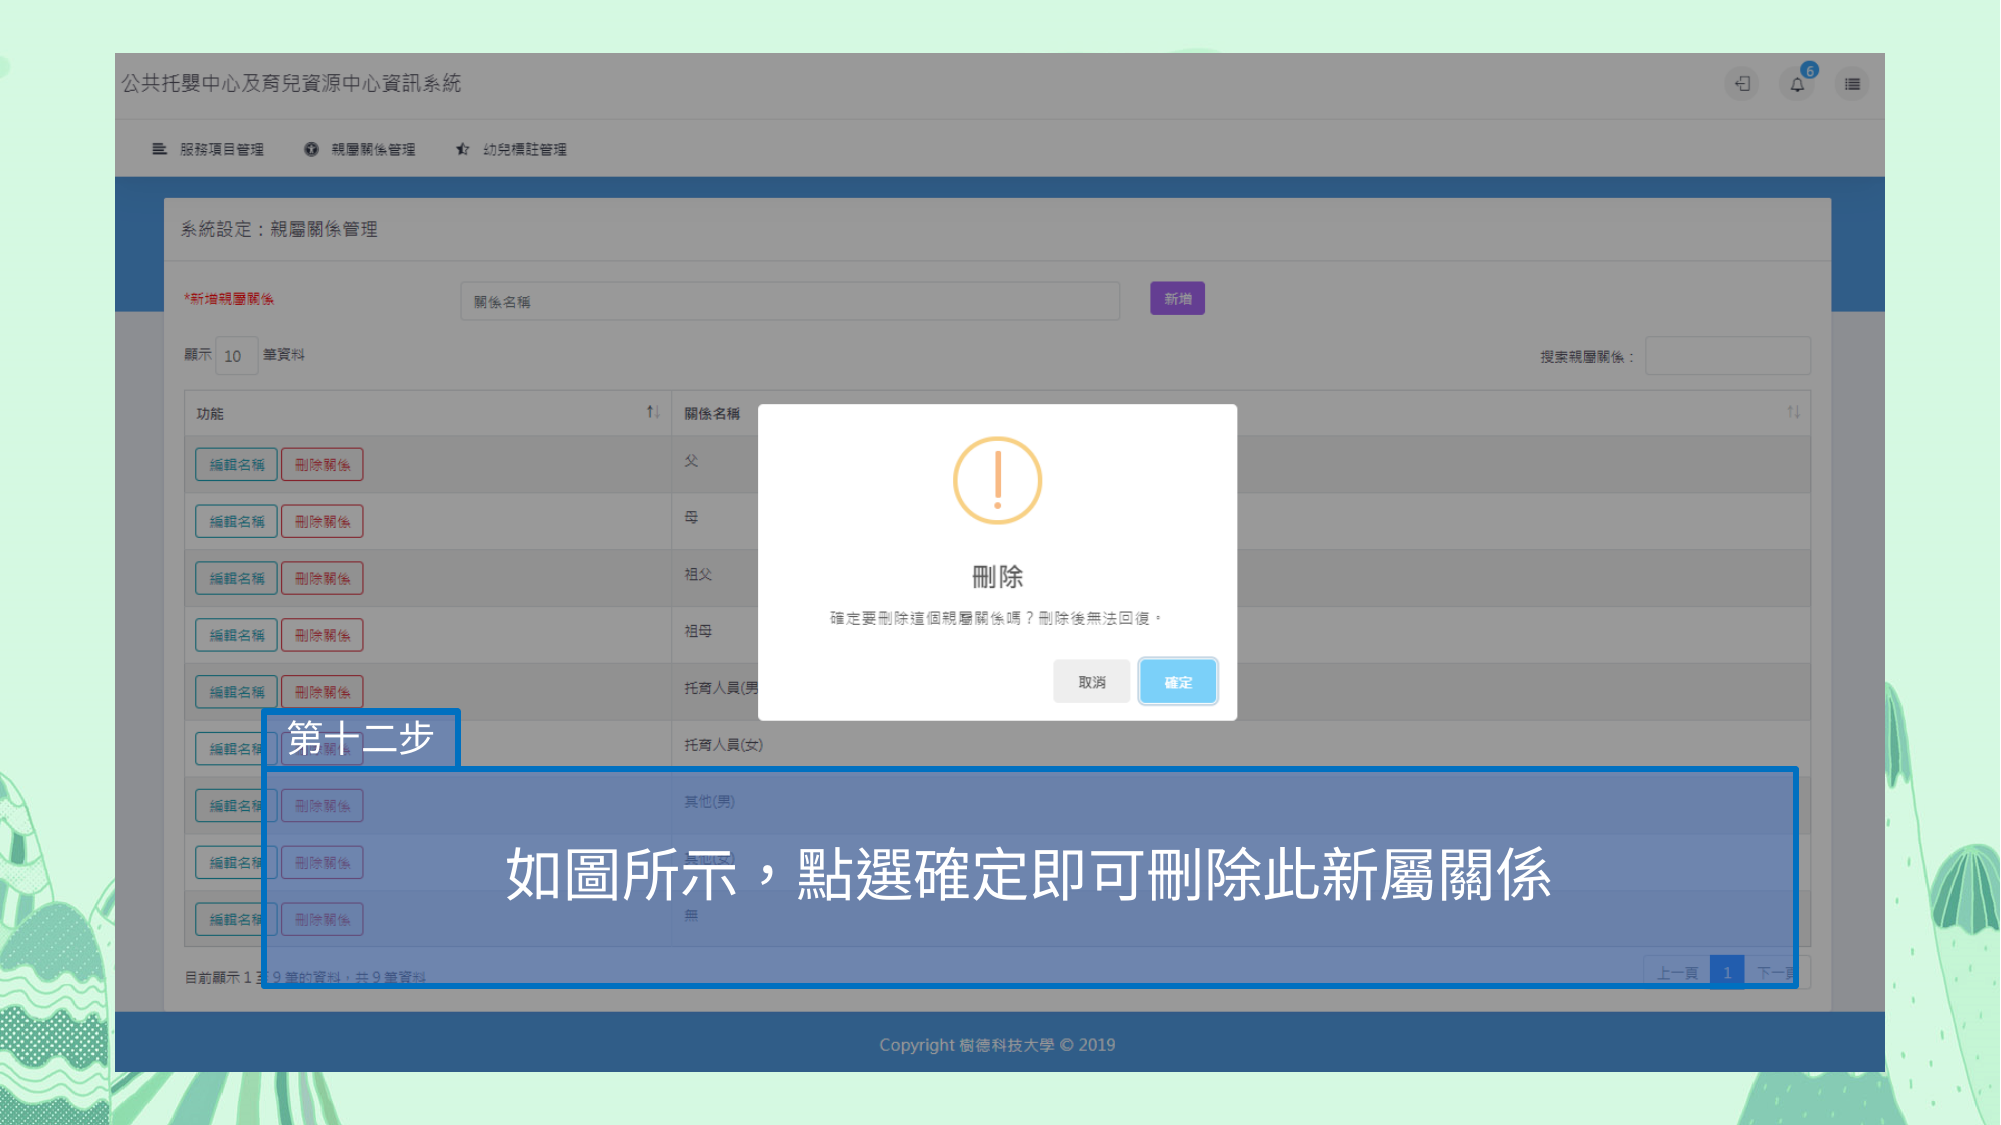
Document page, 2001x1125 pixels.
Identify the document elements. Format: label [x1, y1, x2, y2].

text_box [263, 711, 1796, 987]
text_box [0, 0, 2000, 1125]
picture [115, 53, 1885, 1072]
